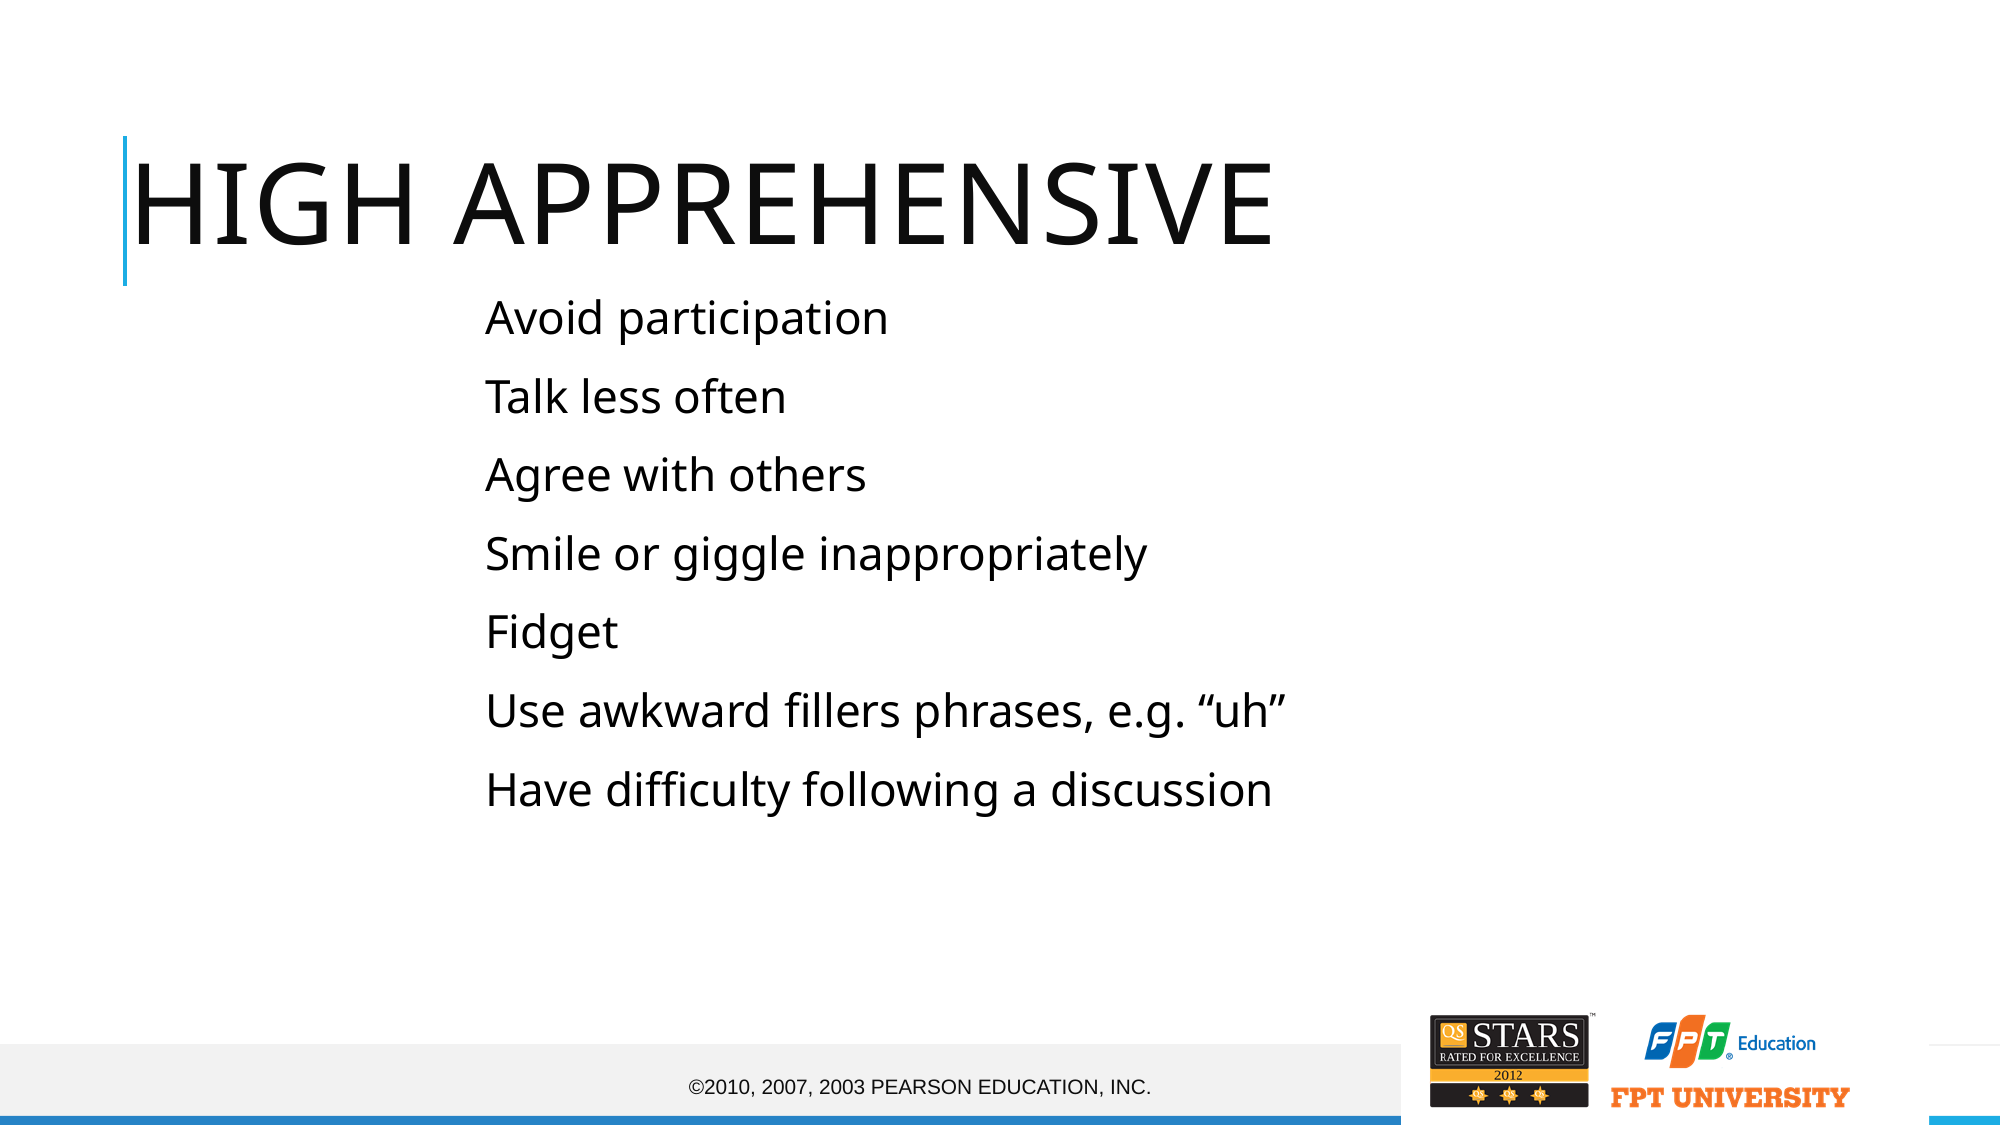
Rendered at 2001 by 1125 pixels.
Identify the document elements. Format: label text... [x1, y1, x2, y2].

footer ©2010, 2007, 2003 Pearson Education, Inc. [198, 1063, 1167, 1109]
title High Apprehensive [113, 137, 1464, 288]
list Avoid participation Talk less often Agree with others Smile or giggle inappropriately Fidget Use awkward fillers phrases, e.g. “uh” Have difficulty following a discussion [462, 287, 1588, 963]
picture [1420, 994, 1858, 1125]
